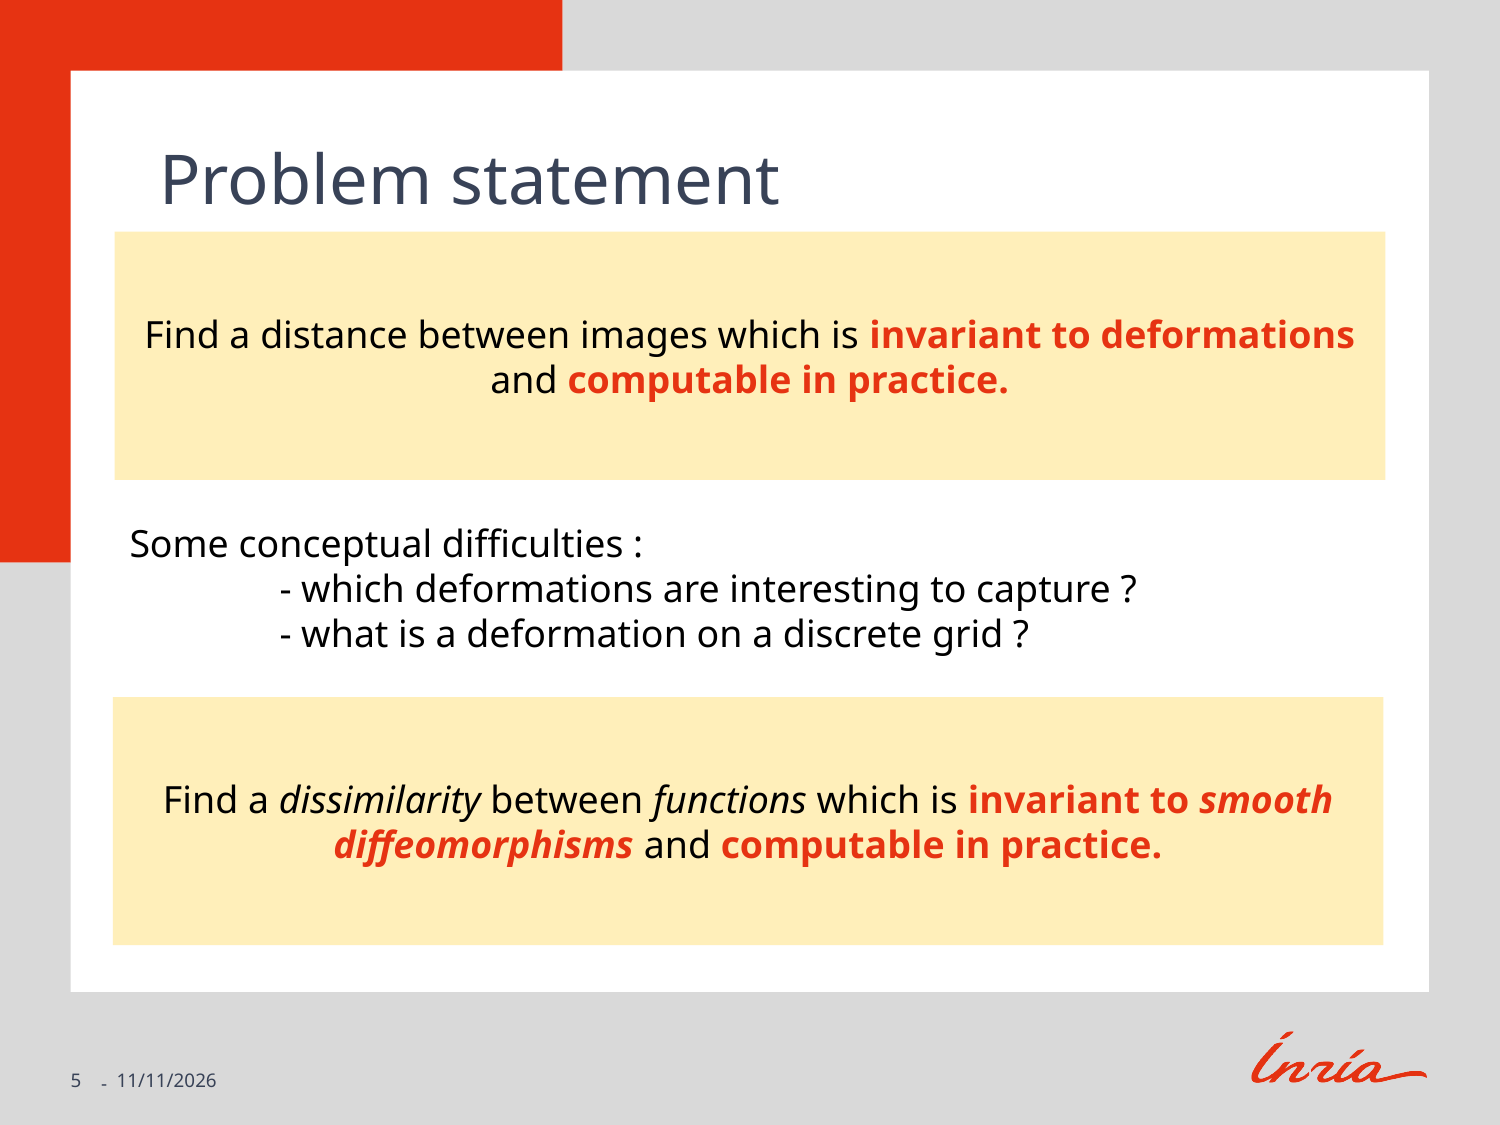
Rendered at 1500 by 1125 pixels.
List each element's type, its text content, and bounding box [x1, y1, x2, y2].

slide_number 5 [70, 1046, 95, 1094]
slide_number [116, 1046, 559, 1094]
text_box Some conceptual difficulties : - which deformations are interesting to capture ? - what is a deformation on a discrete grid ? [114, 512, 1395, 663]
text_box Find a distance between images which is invariant to deformations and computable in practice. [113, 230, 1387, 482]
picture [1243, 1023, 1435, 1091]
list Problem statement [159, 135, 1341, 230]
footer - [95, 1046, 113, 1094]
text_box Find a dissimilarity between functions which is invariant to smooth diffeomorphisms and computable in practice. [111, 695, 1385, 947]
